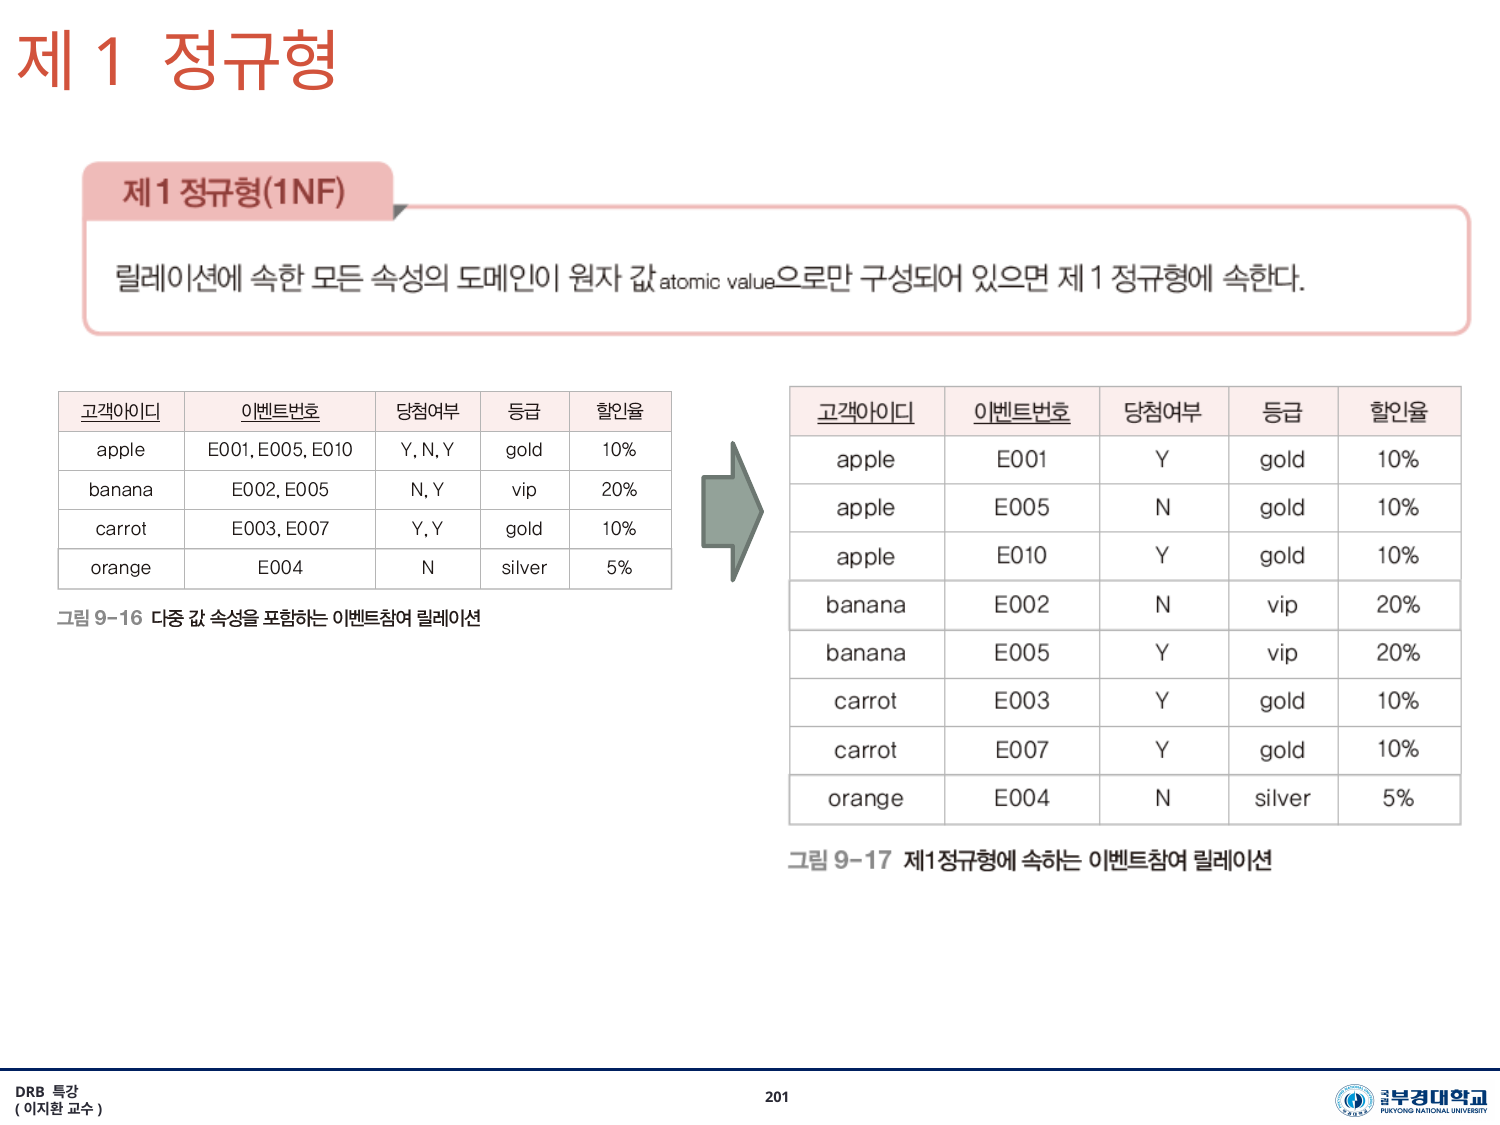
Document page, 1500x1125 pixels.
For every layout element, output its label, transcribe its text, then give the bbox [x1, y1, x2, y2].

picture [1330, 1079, 1495, 1121]
title 제1 정규형 [0, 1, 1500, 116]
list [777, 370, 1489, 880]
picture [65, 149, 1490, 349]
picture [49, 382, 681, 633]
slide_number DRB 특강 (이지환 교수) [0, 1082, 303, 1118]
text_box [701, 440, 764, 583]
